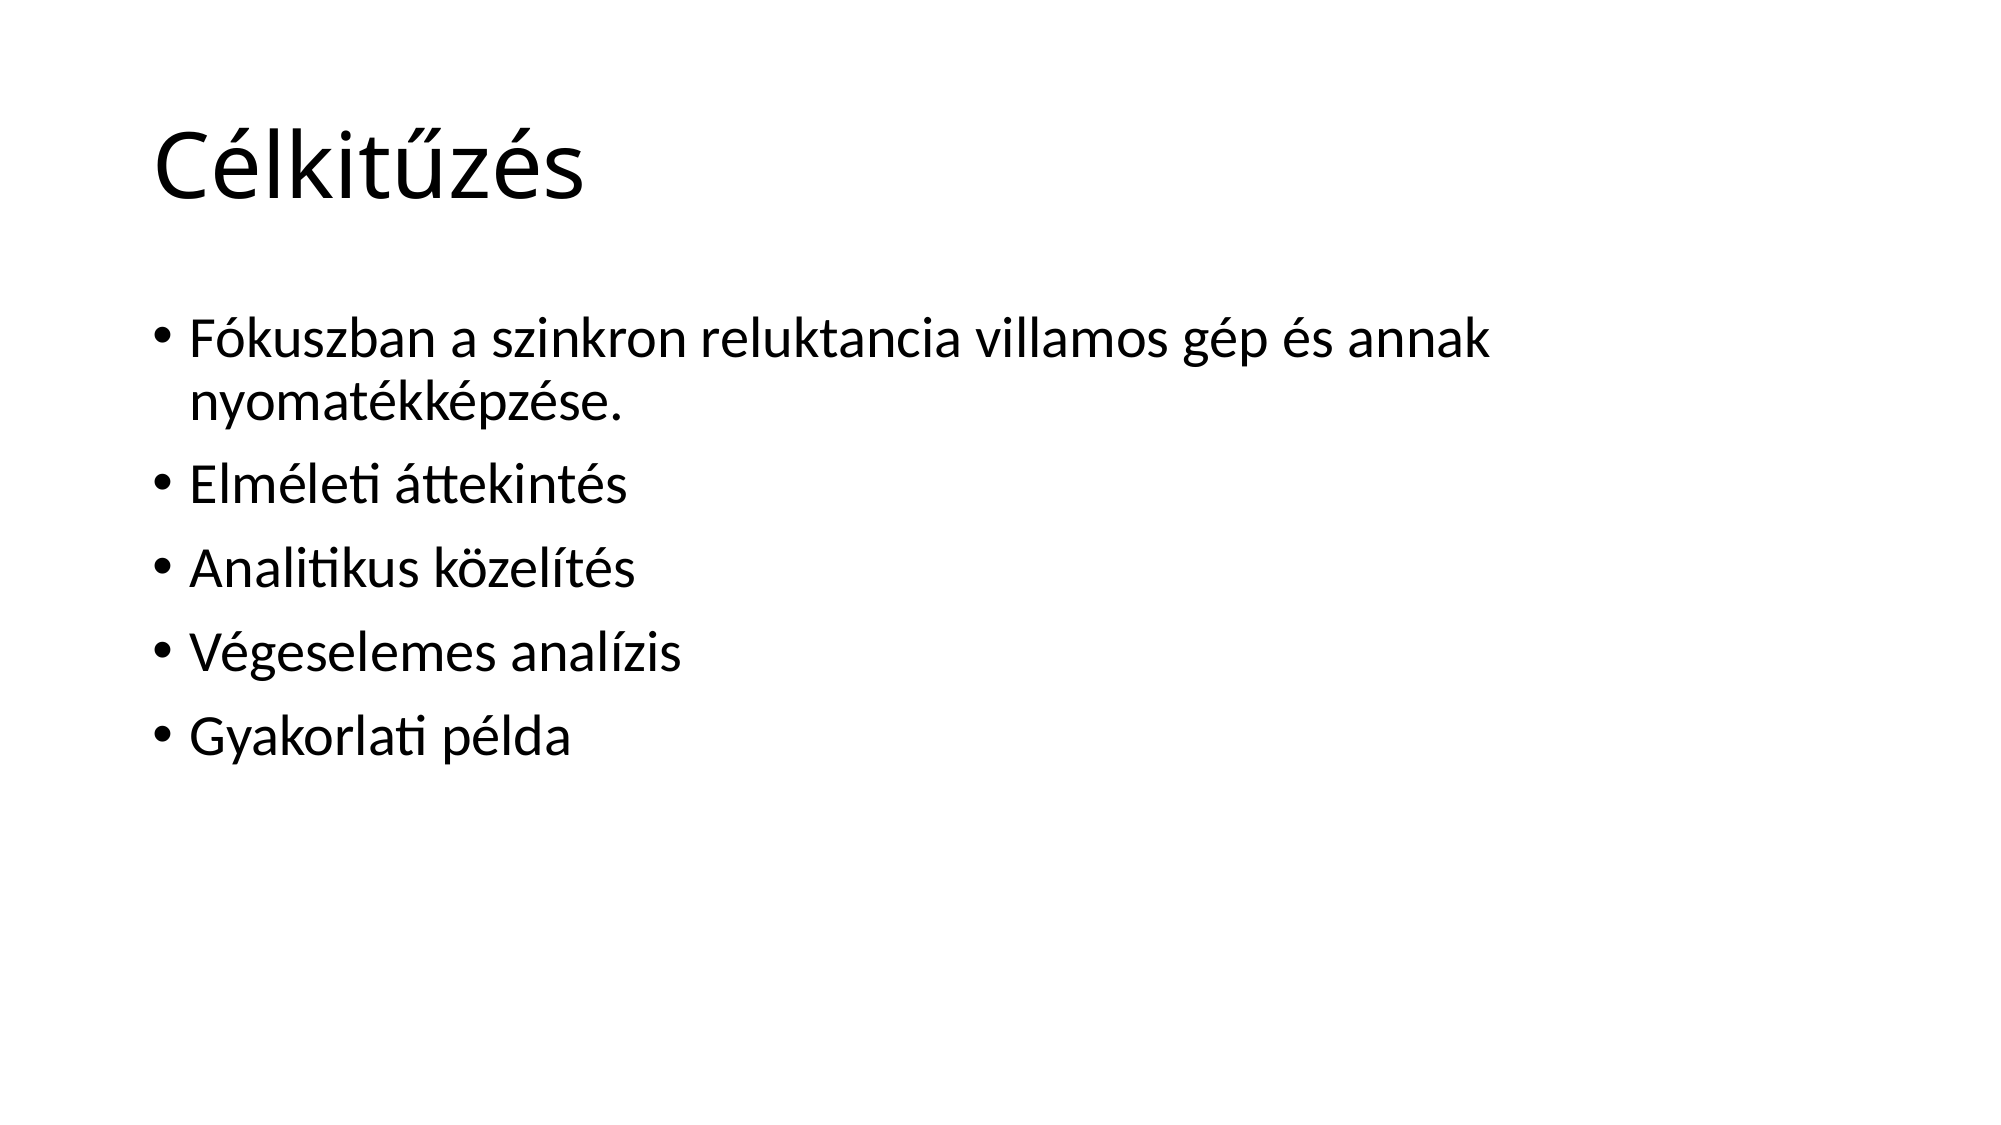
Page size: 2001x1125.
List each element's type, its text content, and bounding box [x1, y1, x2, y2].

list Fókuszban a szinkron reluktancia villamos gép és annak nyomatékképzése. Elméleti áttekintés Analitikus közelítés Végeselemes analízis Gyakorlati példa [137, 299, 1863, 1014]
title Célkitűzés [137, 59, 1863, 278]
